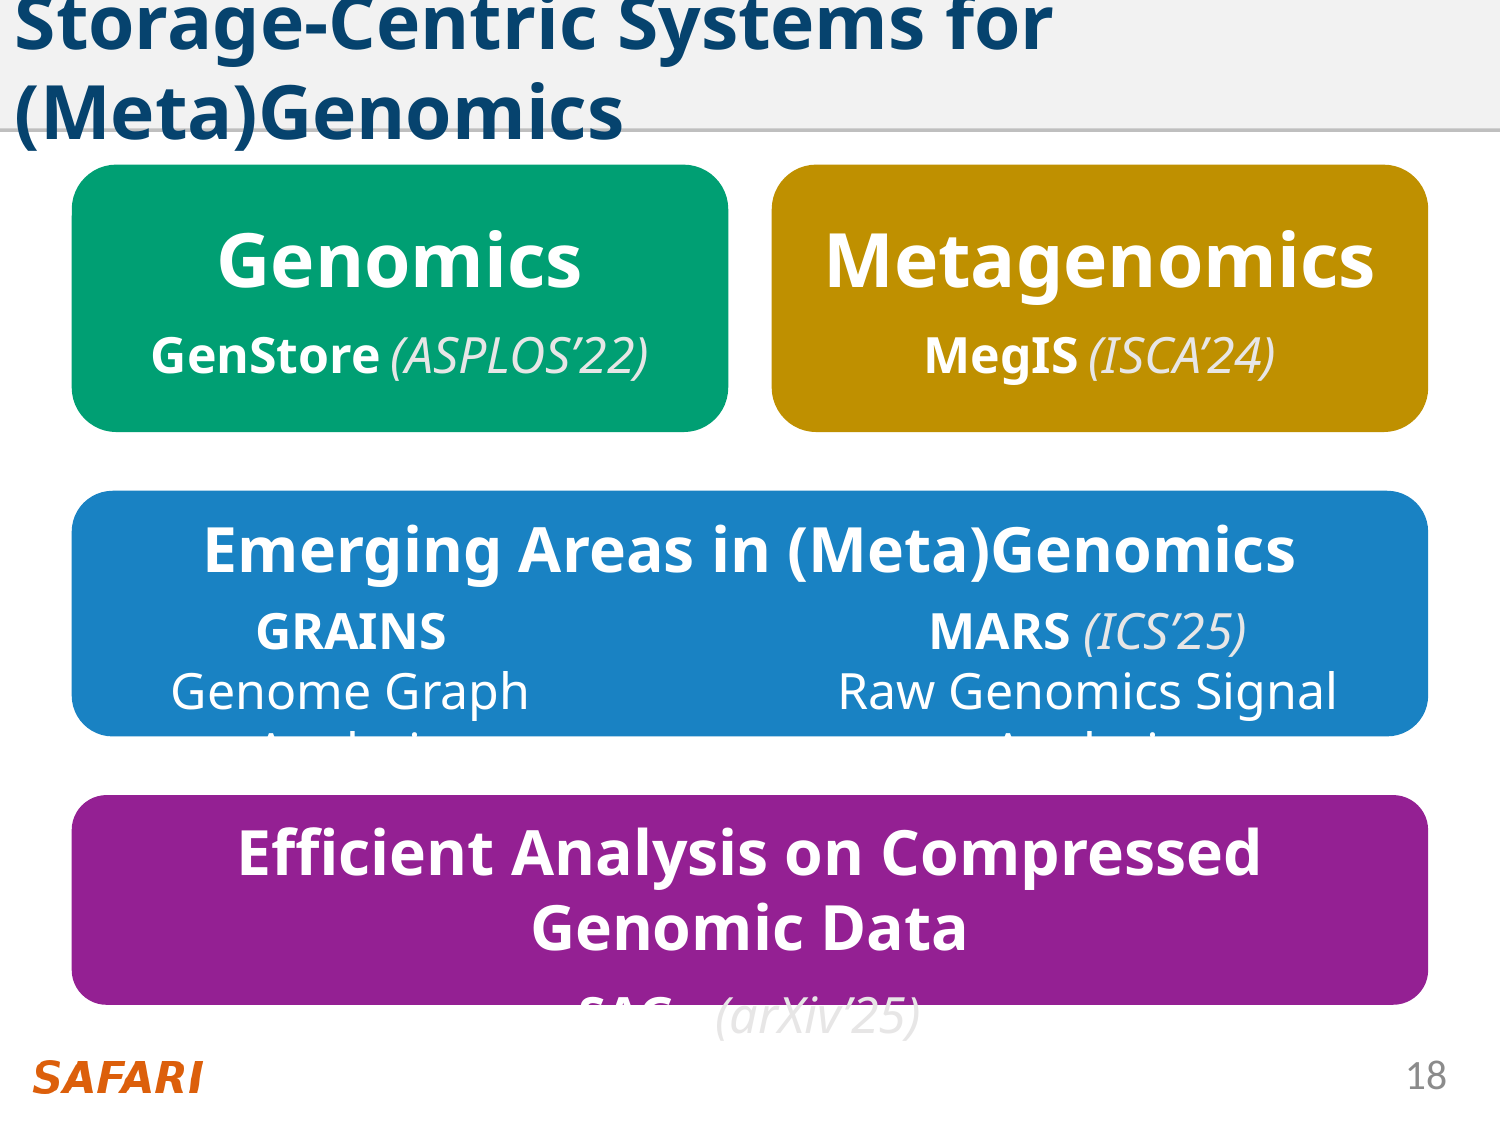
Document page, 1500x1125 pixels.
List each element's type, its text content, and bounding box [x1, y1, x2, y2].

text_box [59, 490, 1441, 737]
text_box Efficient Analysis on Compressed Genomic Data SAGe (arXiv’25) [70, 794, 1430, 1006]
picture [31, 1051, 209, 1104]
text_box Metagenomics MegIS (ISCA’24) [770, 163, 1430, 434]
text_box Genomics GenStore (ASPLOS’22) [70, 163, 730, 434]
title Storage-Centric Systems for (Meta)Genomics [0, 0, 1500, 129]
